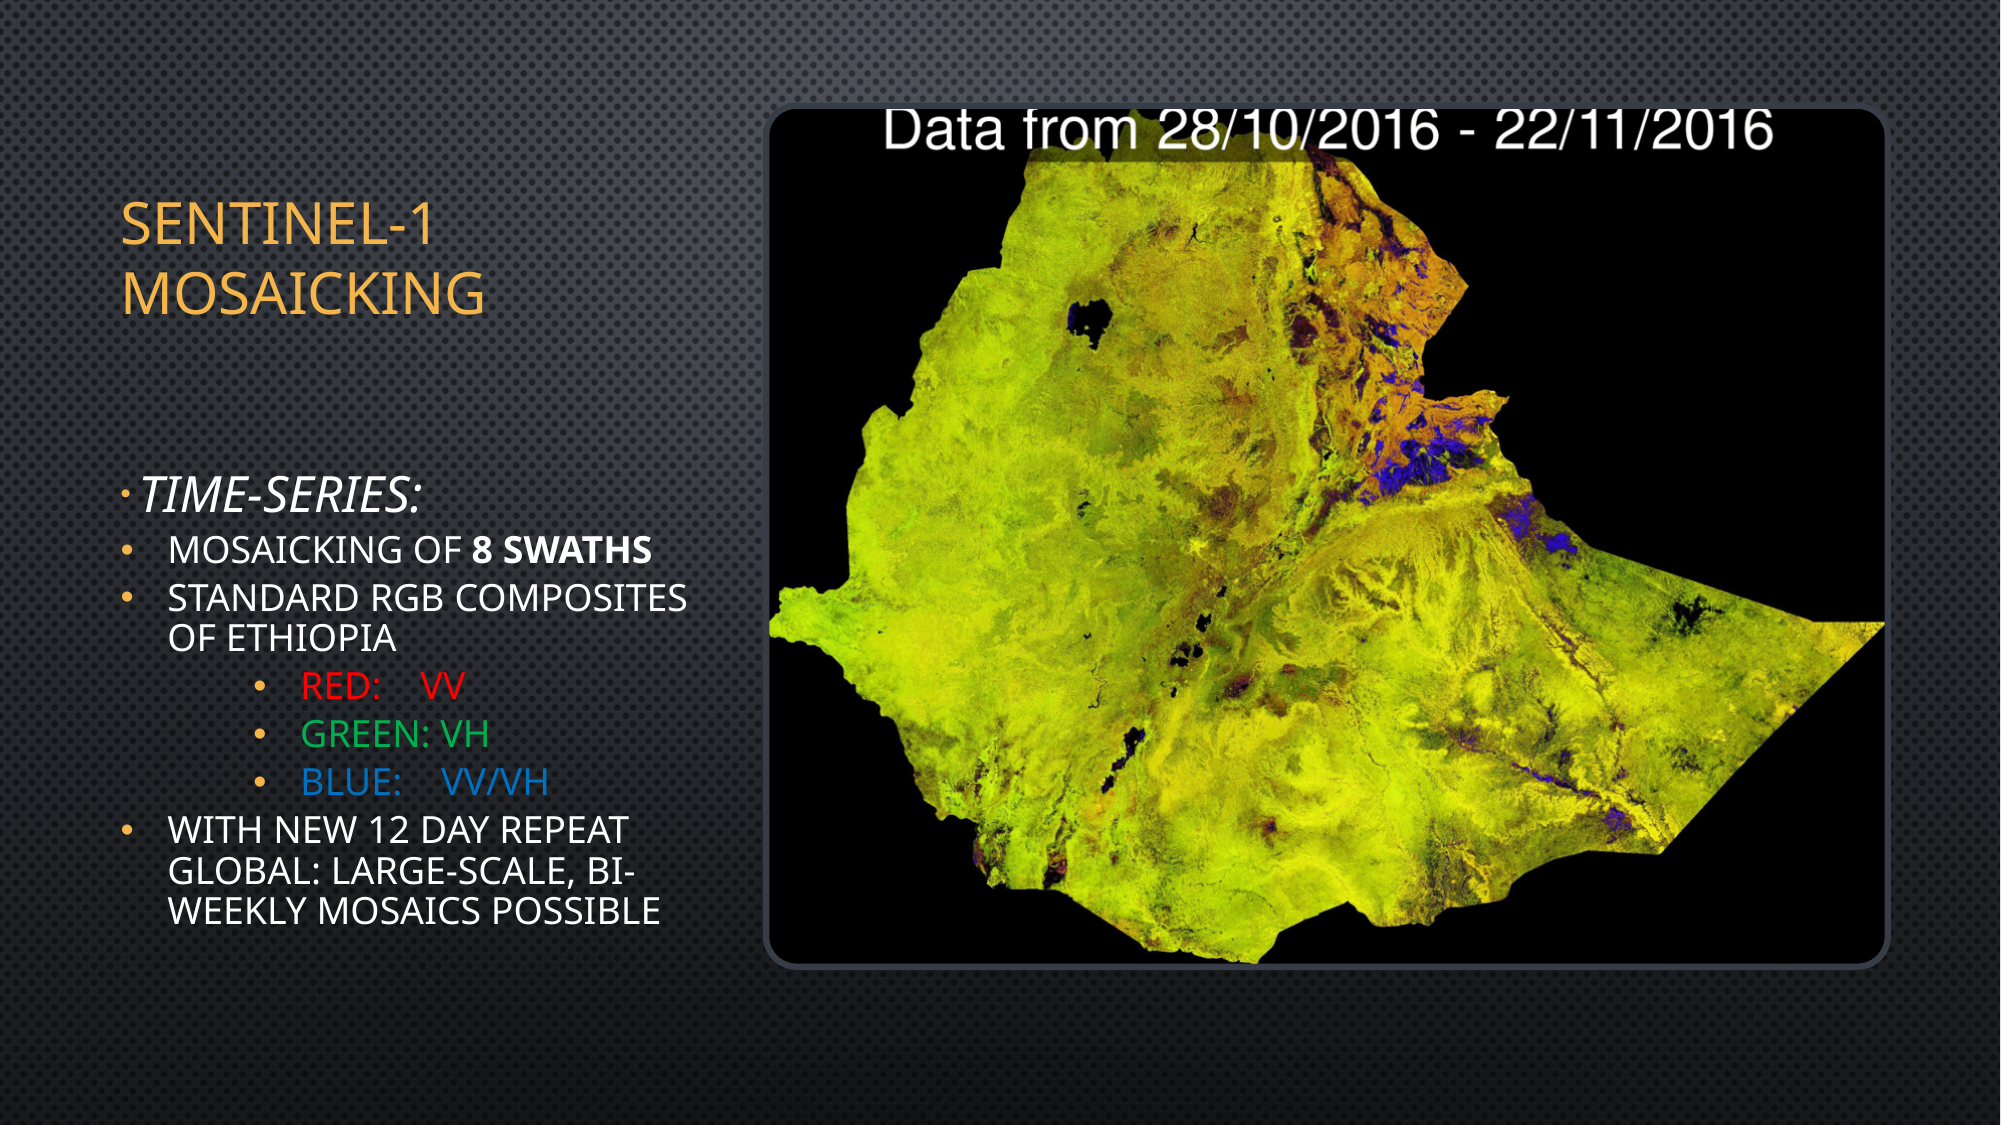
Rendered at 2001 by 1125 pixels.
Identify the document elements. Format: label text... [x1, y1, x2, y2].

title Sentinel-1 mosaicking [105, 99, 704, 413]
list Time-series: Mosaicking of 8 swaths Standard RGB composites of Ethiopia Red: VV Green: VH Blue: VV/VH with new 12 day repeat global: large-scale, bi-weekly mosaics possible [105, 437, 704, 966]
picture [765, 105, 1889, 967]
